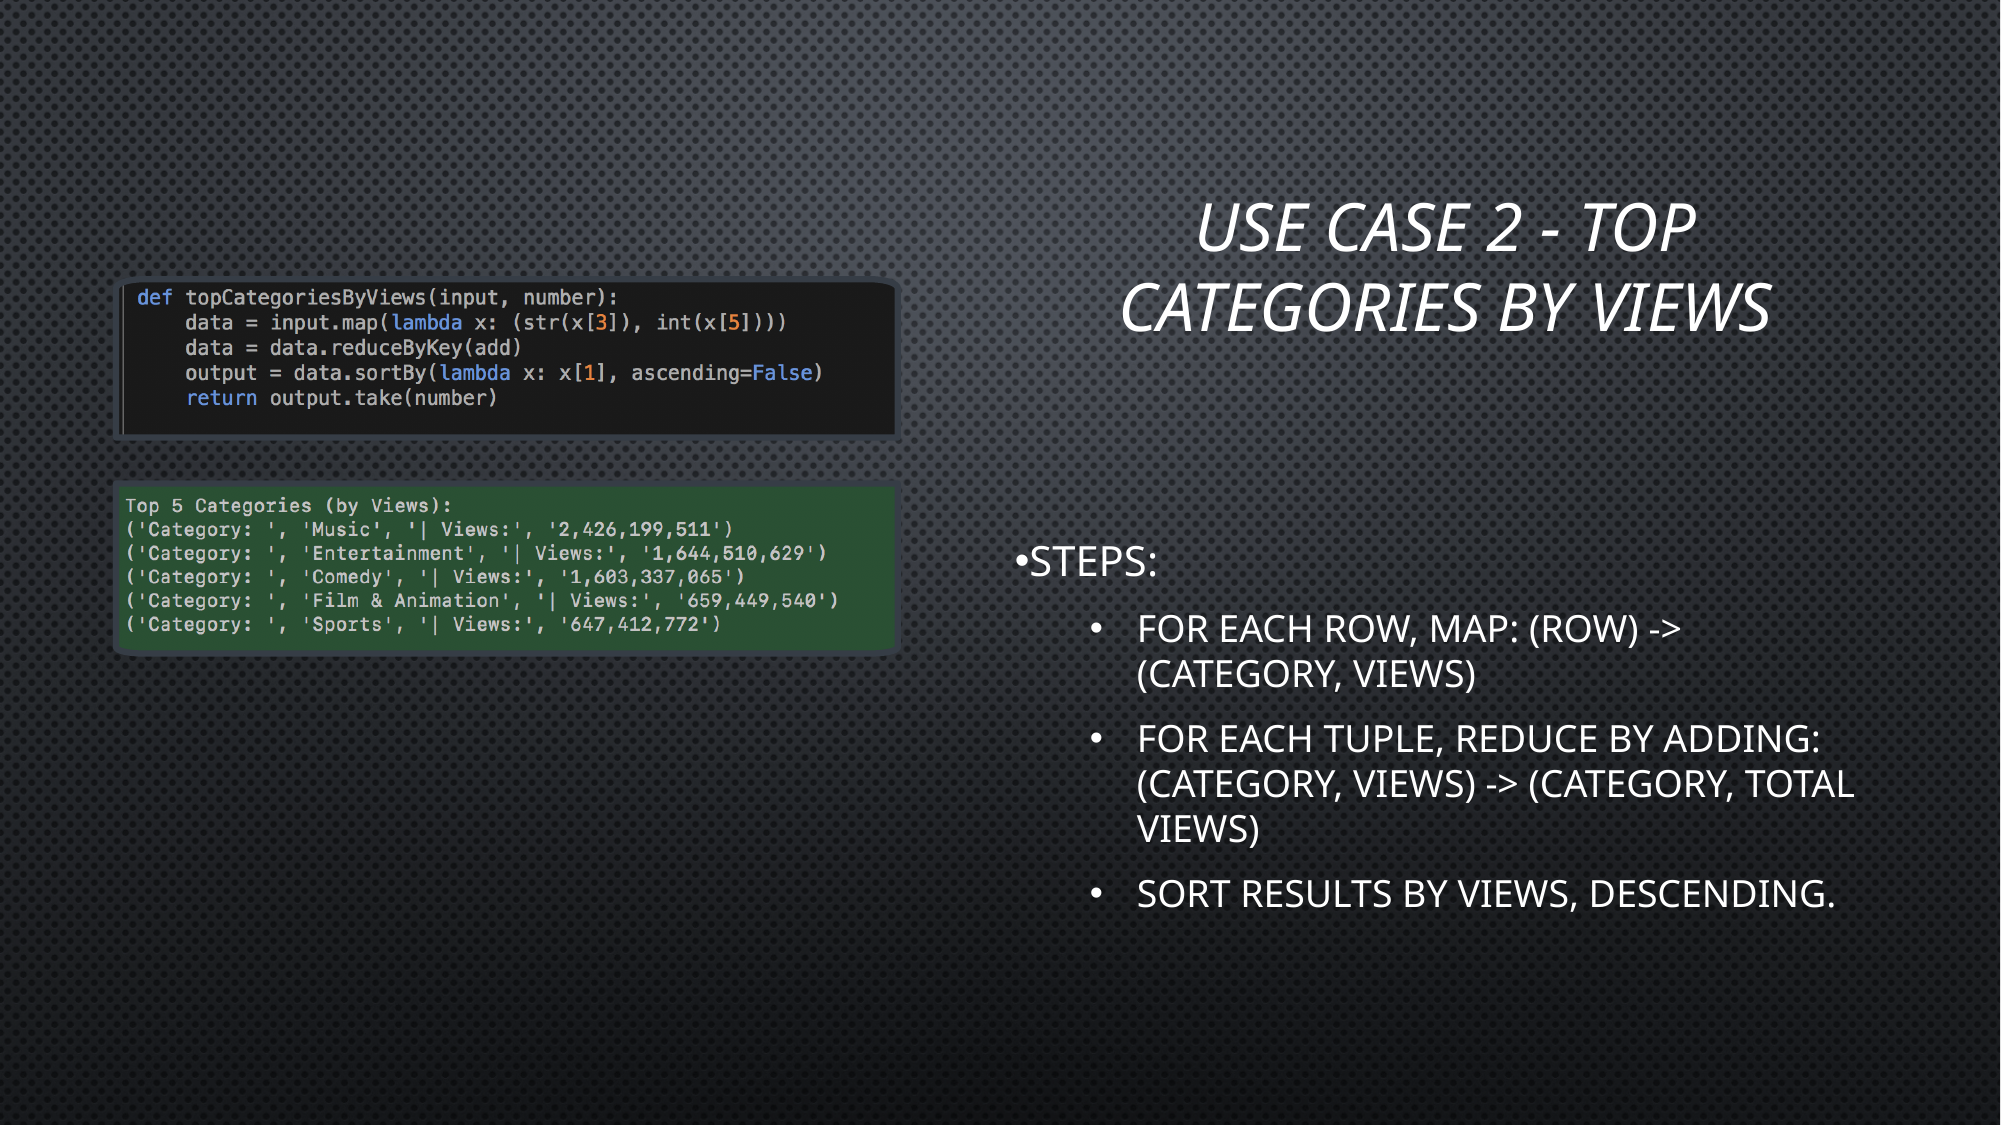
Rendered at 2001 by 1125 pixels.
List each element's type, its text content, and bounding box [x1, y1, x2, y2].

title Use Case 2 - Top Categories By Views [999, 99, 1892, 430]
list Steps: For each row, map: (row) -> (category, views) For each tuple, reduce by adding: (category, views) -> (category, total views) Sort results by views, descending. [999, 455, 1892, 995]
picture [115, 278, 899, 438]
picture [115, 483, 899, 654]
